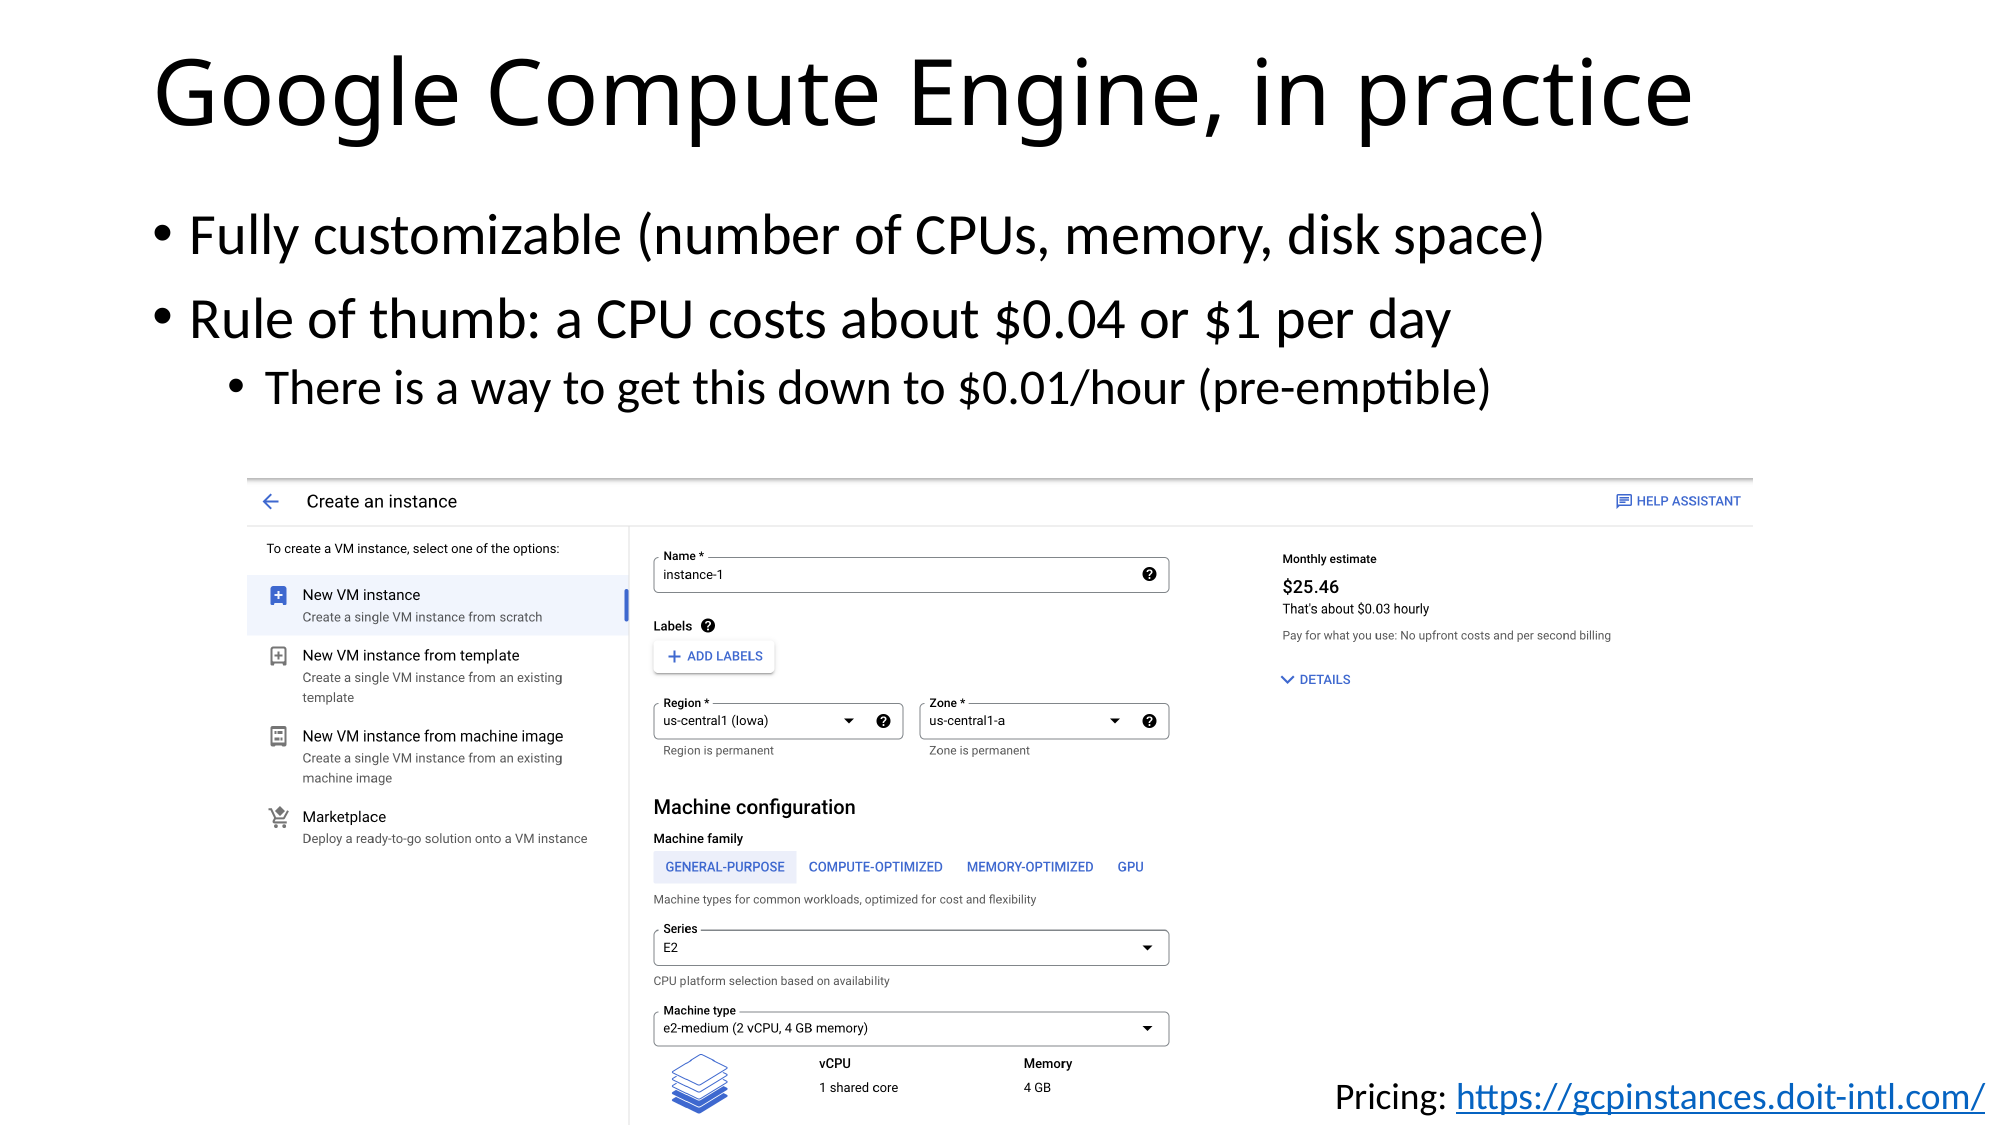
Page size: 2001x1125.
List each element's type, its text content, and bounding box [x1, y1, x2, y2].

text_box Pricing: https://gcpinstances.doit-intl.com/ [1753, 1064, 2000, 1125]
list Fully customizable (number of CPUs, memory, disk space) Rule of thumb: a CPU costs about $0.04 or $1 per day There is a way to get this down to $0.01/hour (pre-emptible) [137, 196, 1753, 1014]
picture [247, 478, 1753, 1125]
title Google Compute Engine, in practice [137, 12, 1863, 180]
